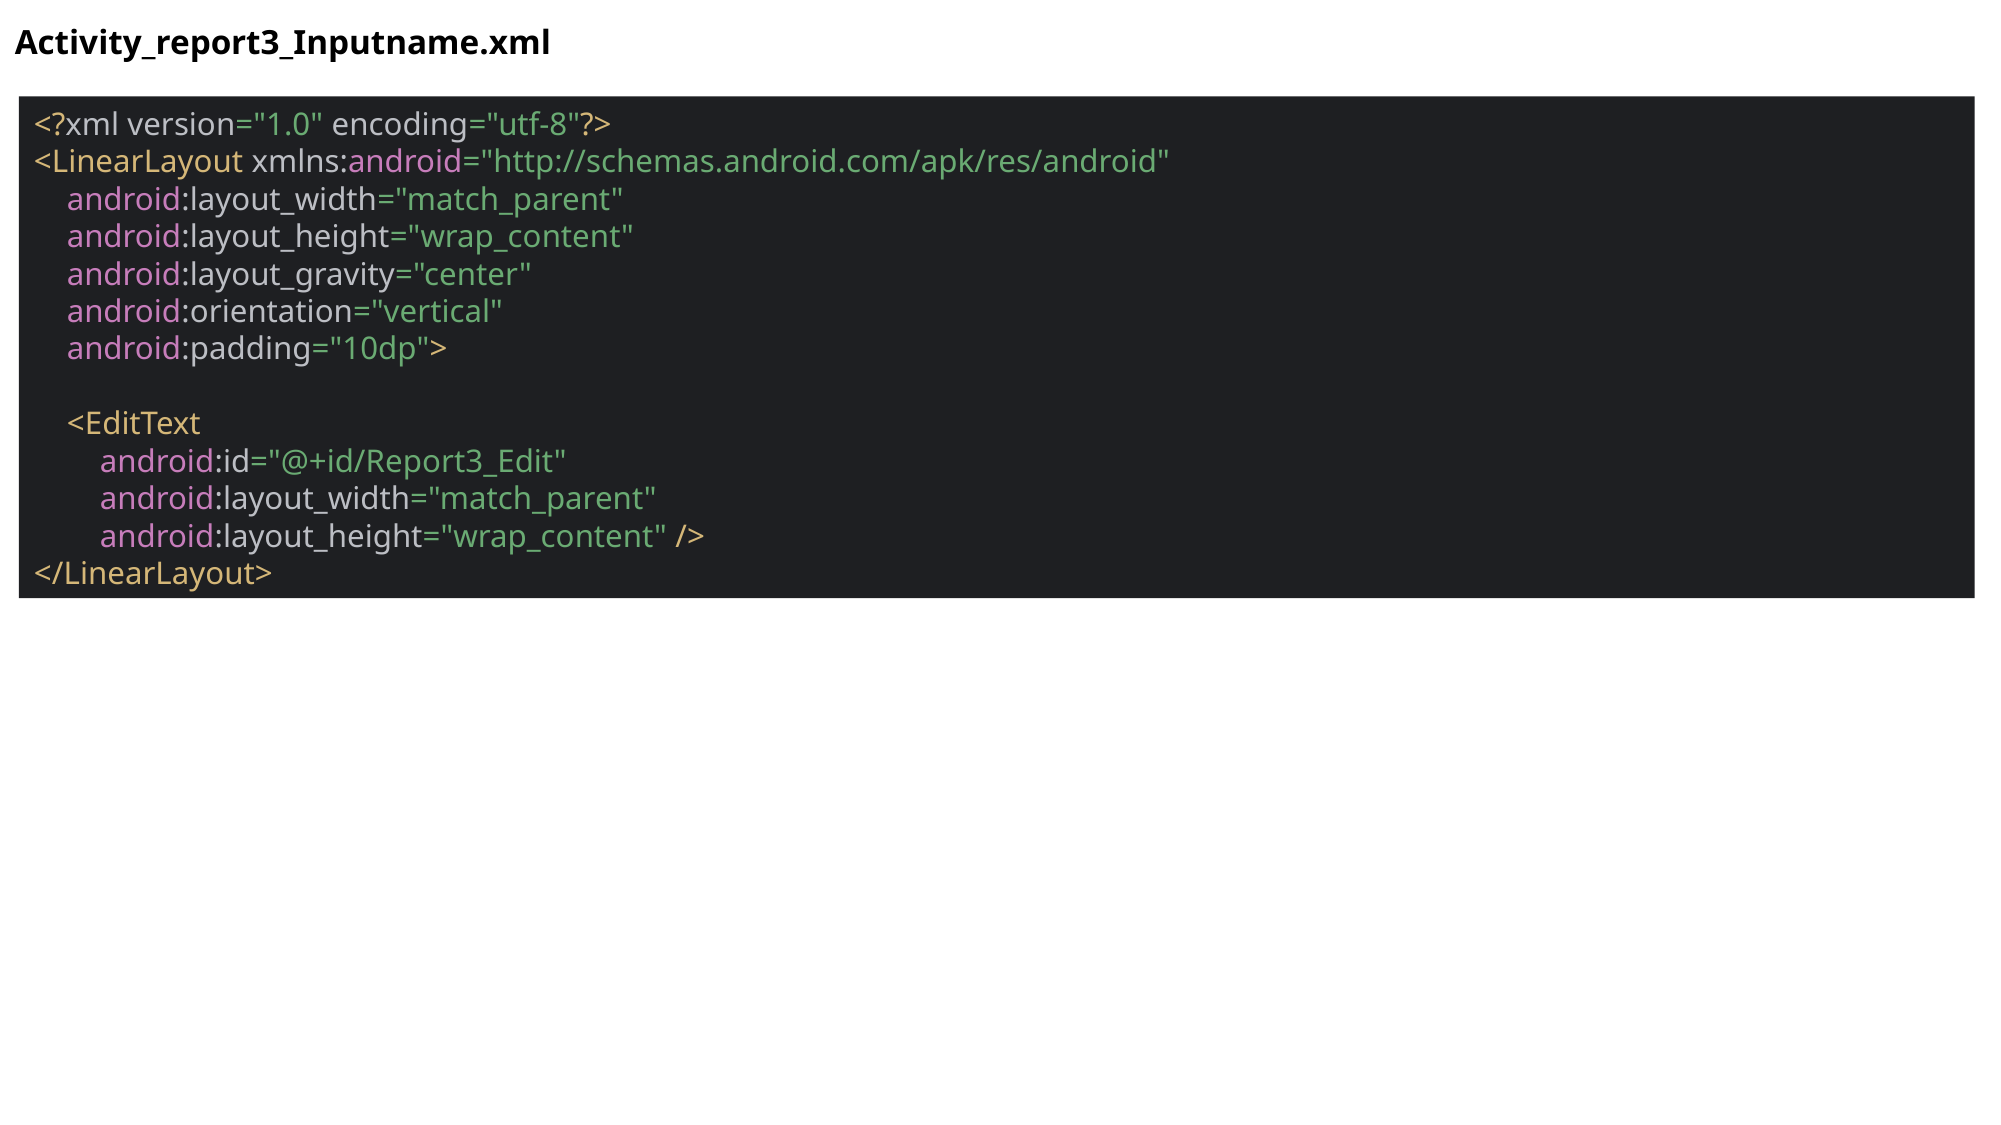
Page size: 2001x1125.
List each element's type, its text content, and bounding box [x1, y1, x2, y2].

text_box <?xml version="1.0" encoding="utf-8"?> <LinearLayout xmlns:android="http://schemas.android.com/apk/res/android" android:layout_width="match_parent" android:layout_height="wrap_content" android:layout_gravity="center" android:orientation="vertical" android:padding="10dp"> <EditText android:id="@+id/Report3_Edit" android:layout_width="match_parent" android:layout_height="wrap_content" /> </LinearLayout> [18, 96, 1975, 599]
text_box Activity_report3_Inputname.xml [0, 14, 643, 69]
